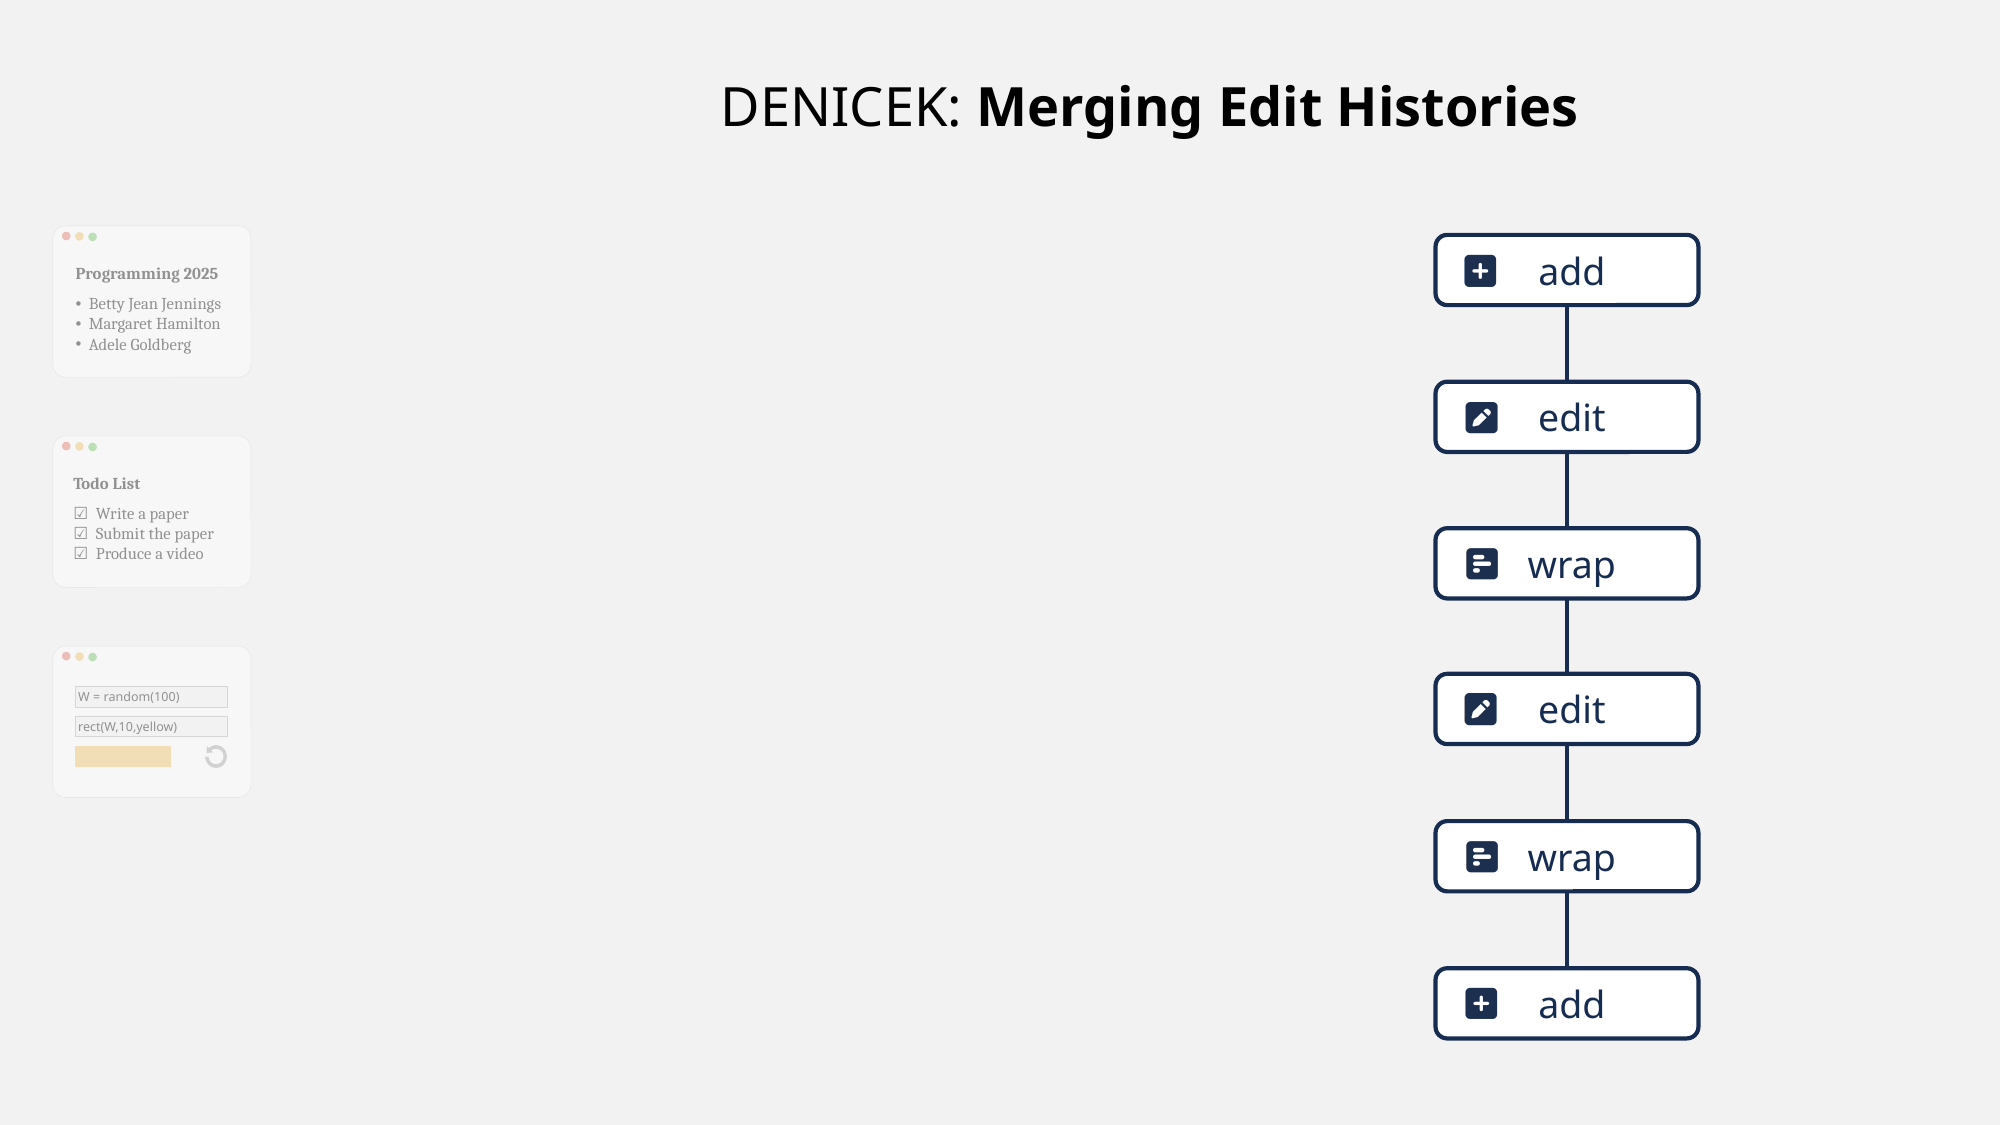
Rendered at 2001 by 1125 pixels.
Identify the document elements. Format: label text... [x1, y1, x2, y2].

text_box wrap [1434, 820, 1700, 893]
picture [1465, 840, 1498, 873]
text_box Denicek: Merging Edit Histories [447, 65, 1853, 146]
picture [1465, 986, 1498, 1021]
picture [1465, 401, 1498, 434]
text_box add [1434, 233, 1700, 307]
picture [1465, 547, 1498, 580]
text_box add [1434, 967, 1700, 1040]
text_box edit [1434, 672, 1700, 746]
picture [1464, 692, 1497, 726]
text_box [24, 197, 272, 821]
text_box edit [1434, 380, 1700, 453]
text_box wrap [1434, 527, 1700, 600]
picture [1464, 253, 1497, 289]
picture [205, 745, 227, 768]
